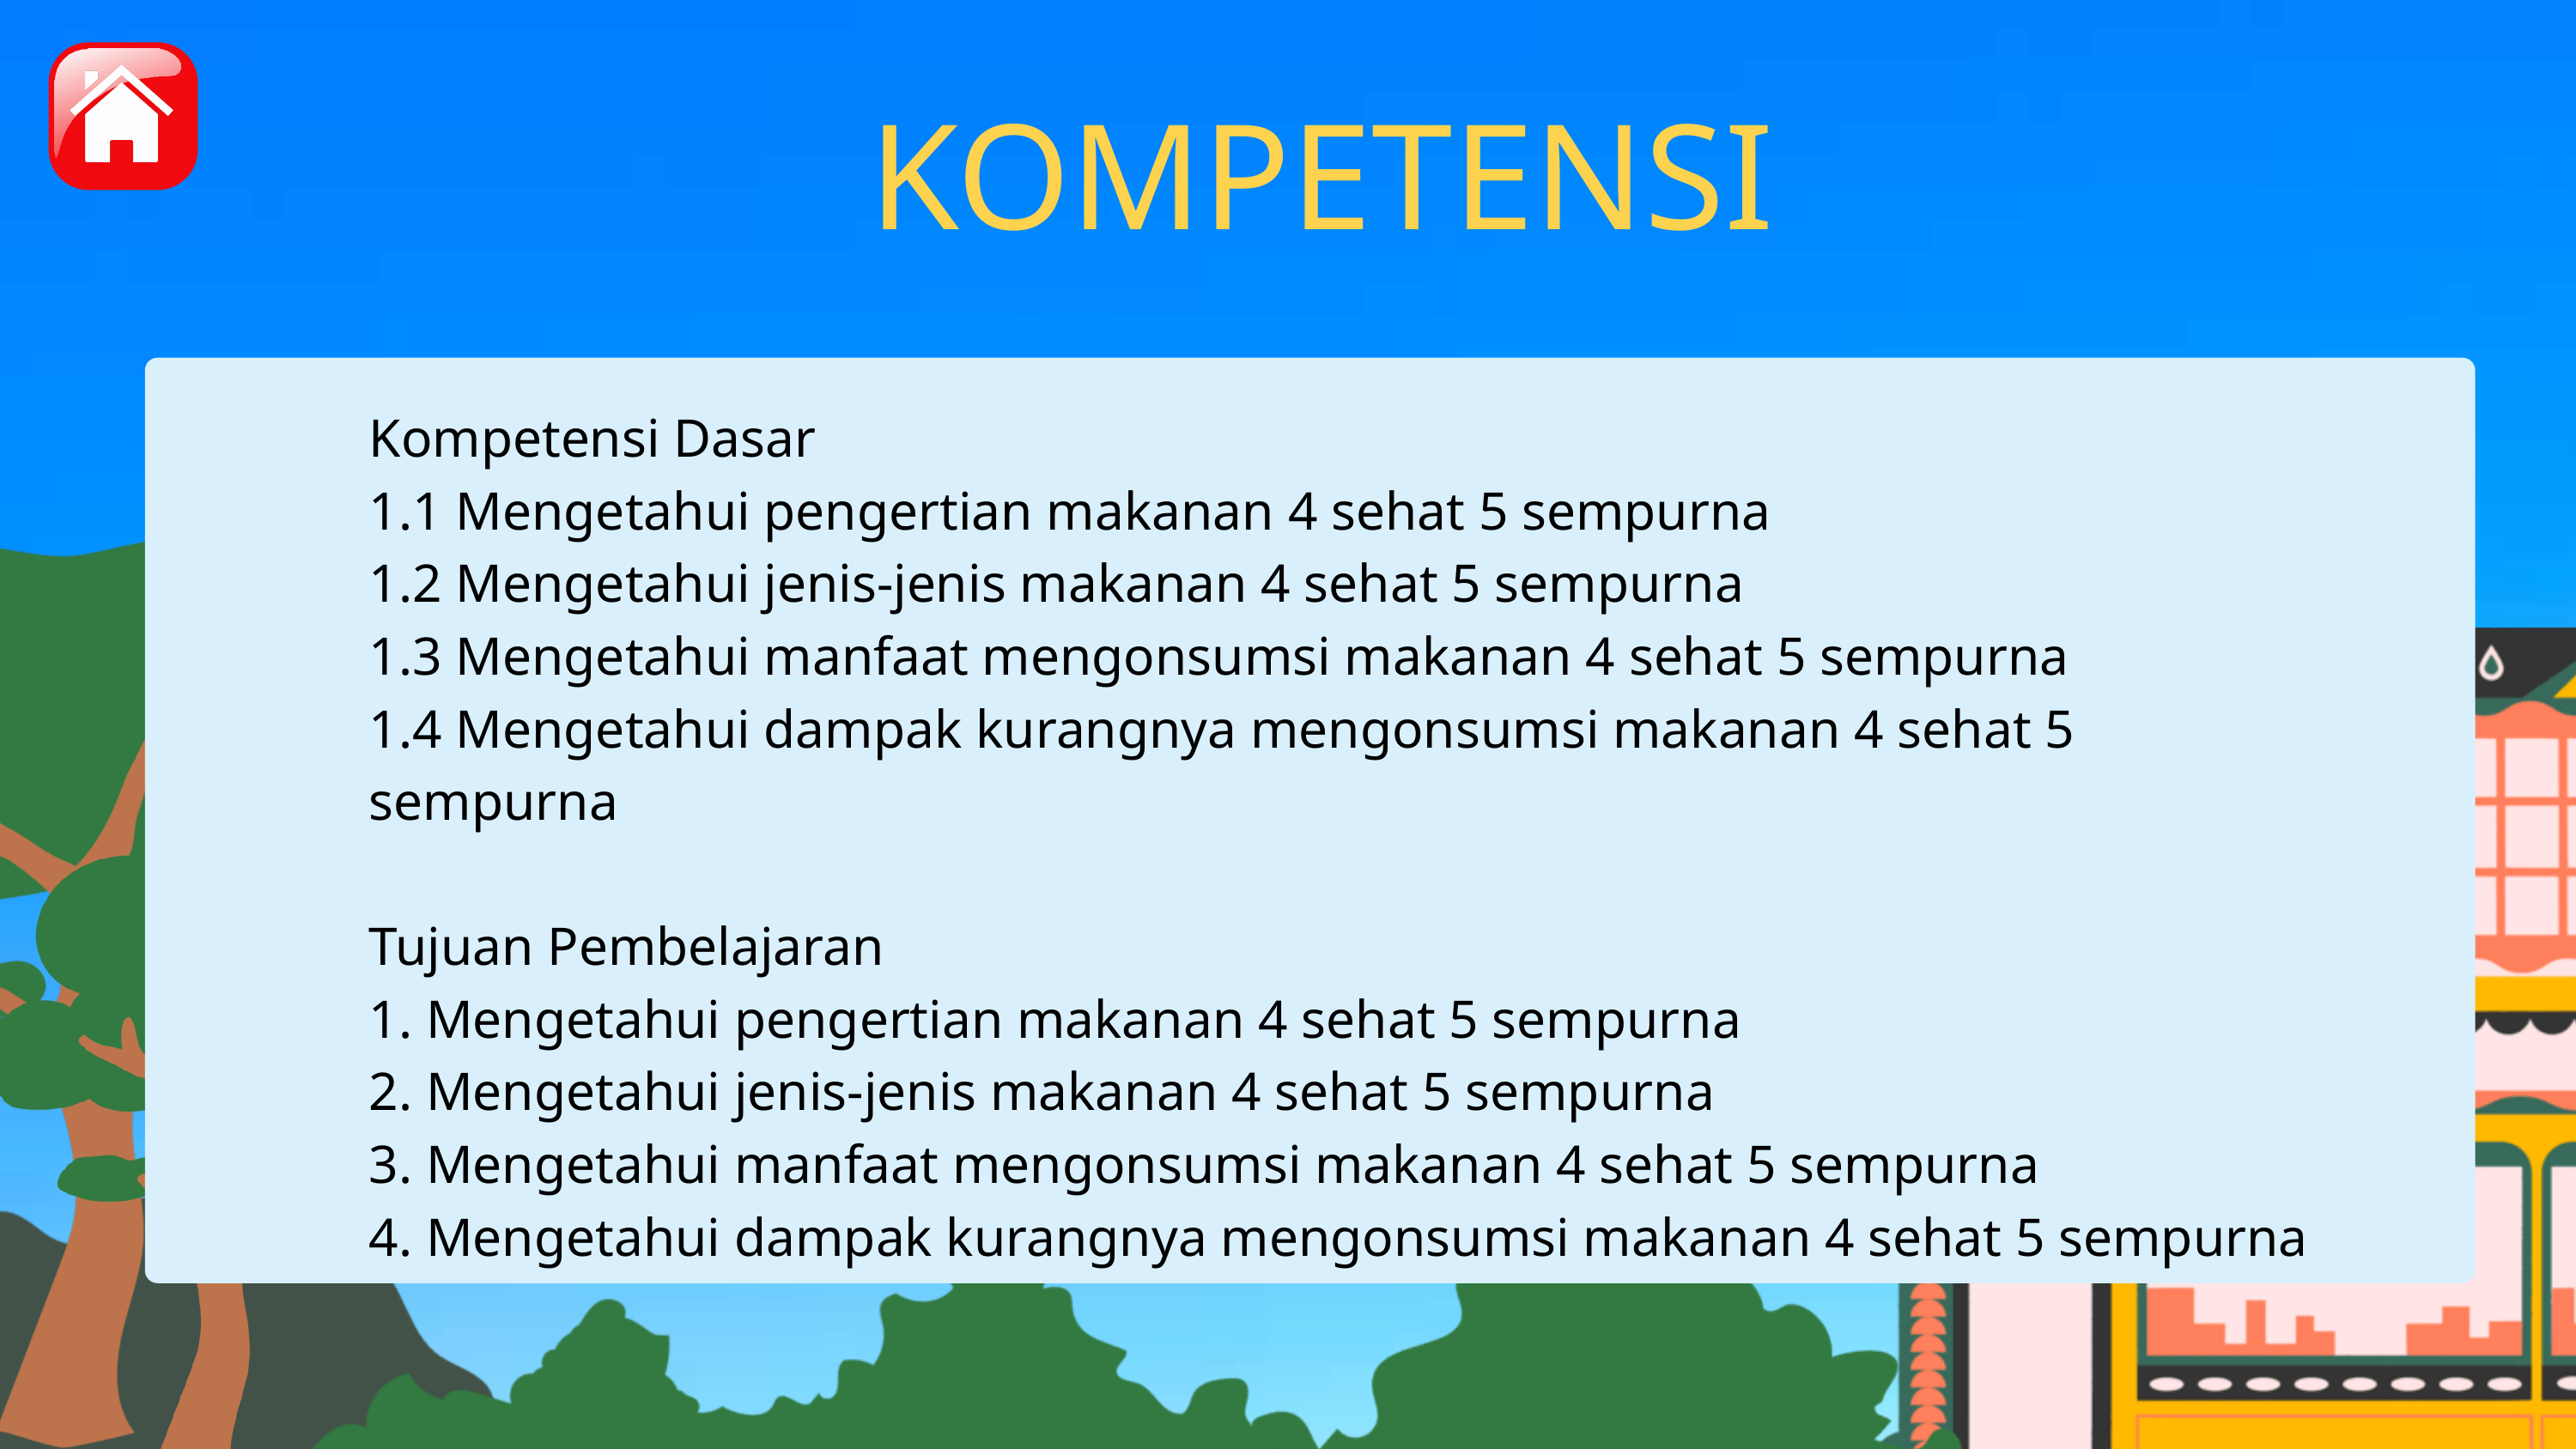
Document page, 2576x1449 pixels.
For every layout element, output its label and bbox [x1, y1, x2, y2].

picture [0, 0, 2576, 1449]
text_box [48, 42, 198, 191]
text_box [772, 0, 1872, 271]
text_box [144, 357, 2476, 1284]
